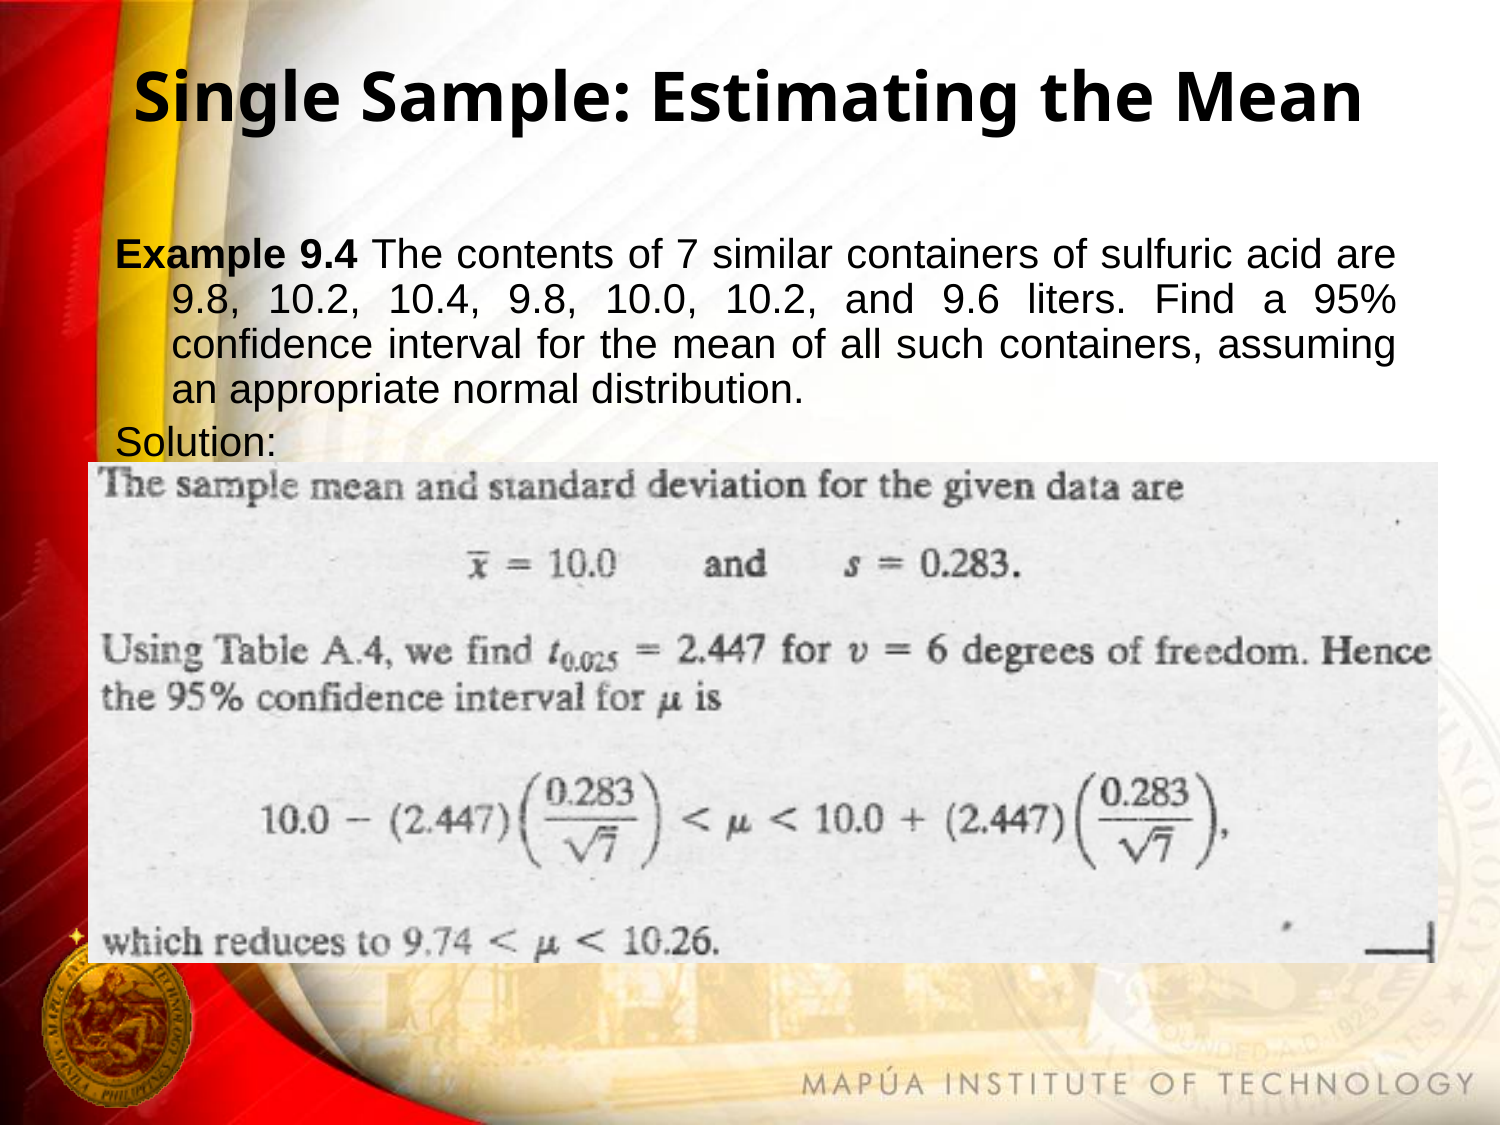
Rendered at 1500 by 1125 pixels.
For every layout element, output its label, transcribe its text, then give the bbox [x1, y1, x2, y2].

list Example 9.4 The contents of 7 similar containers of sulfuric acid are 9.8, 10.2, 10.4, 9.8, 10.0, 10.2, and 9.6 liters. Find a 95% confidence interval for the mean of all such containers, assuming an appropriate normal distribution. Solution: [99, 224, 1413, 460]
title Single Sample: Estimating the Mean [75, 45, 1425, 233]
picture [0, 0, 1500, 1125]
